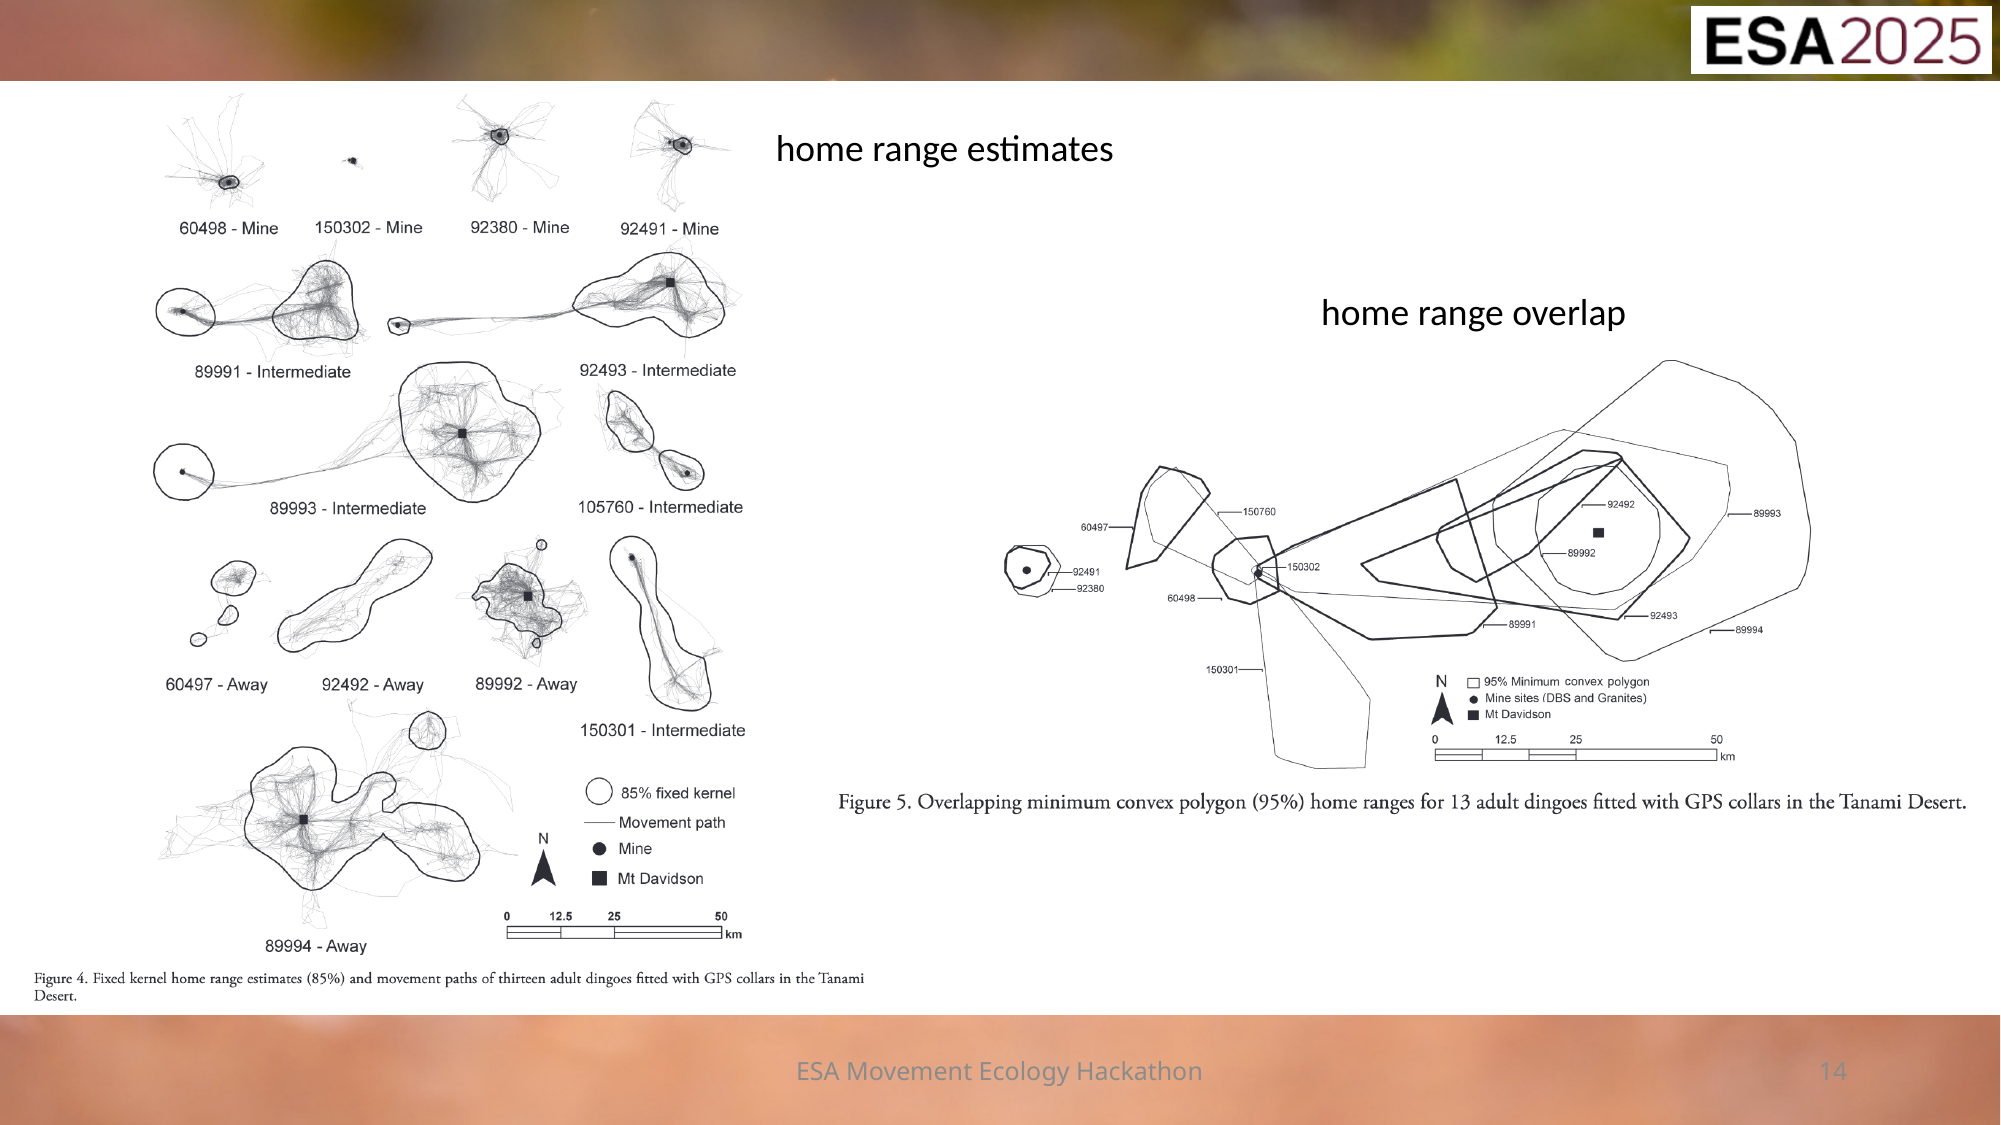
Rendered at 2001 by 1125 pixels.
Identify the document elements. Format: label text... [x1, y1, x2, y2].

text_box home range estimates [876, 116, 1158, 177]
slide_number 14 [1412, 1042, 1863, 1103]
picture [22, 82, 1978, 1010]
footer ESA Movement Ecology Hackathon [662, 1042, 1338, 1103]
picture [0, 0, 2000, 81]
picture [0, 1015, 2001, 1125]
text_box home range overlap [1306, 281, 1703, 341]
